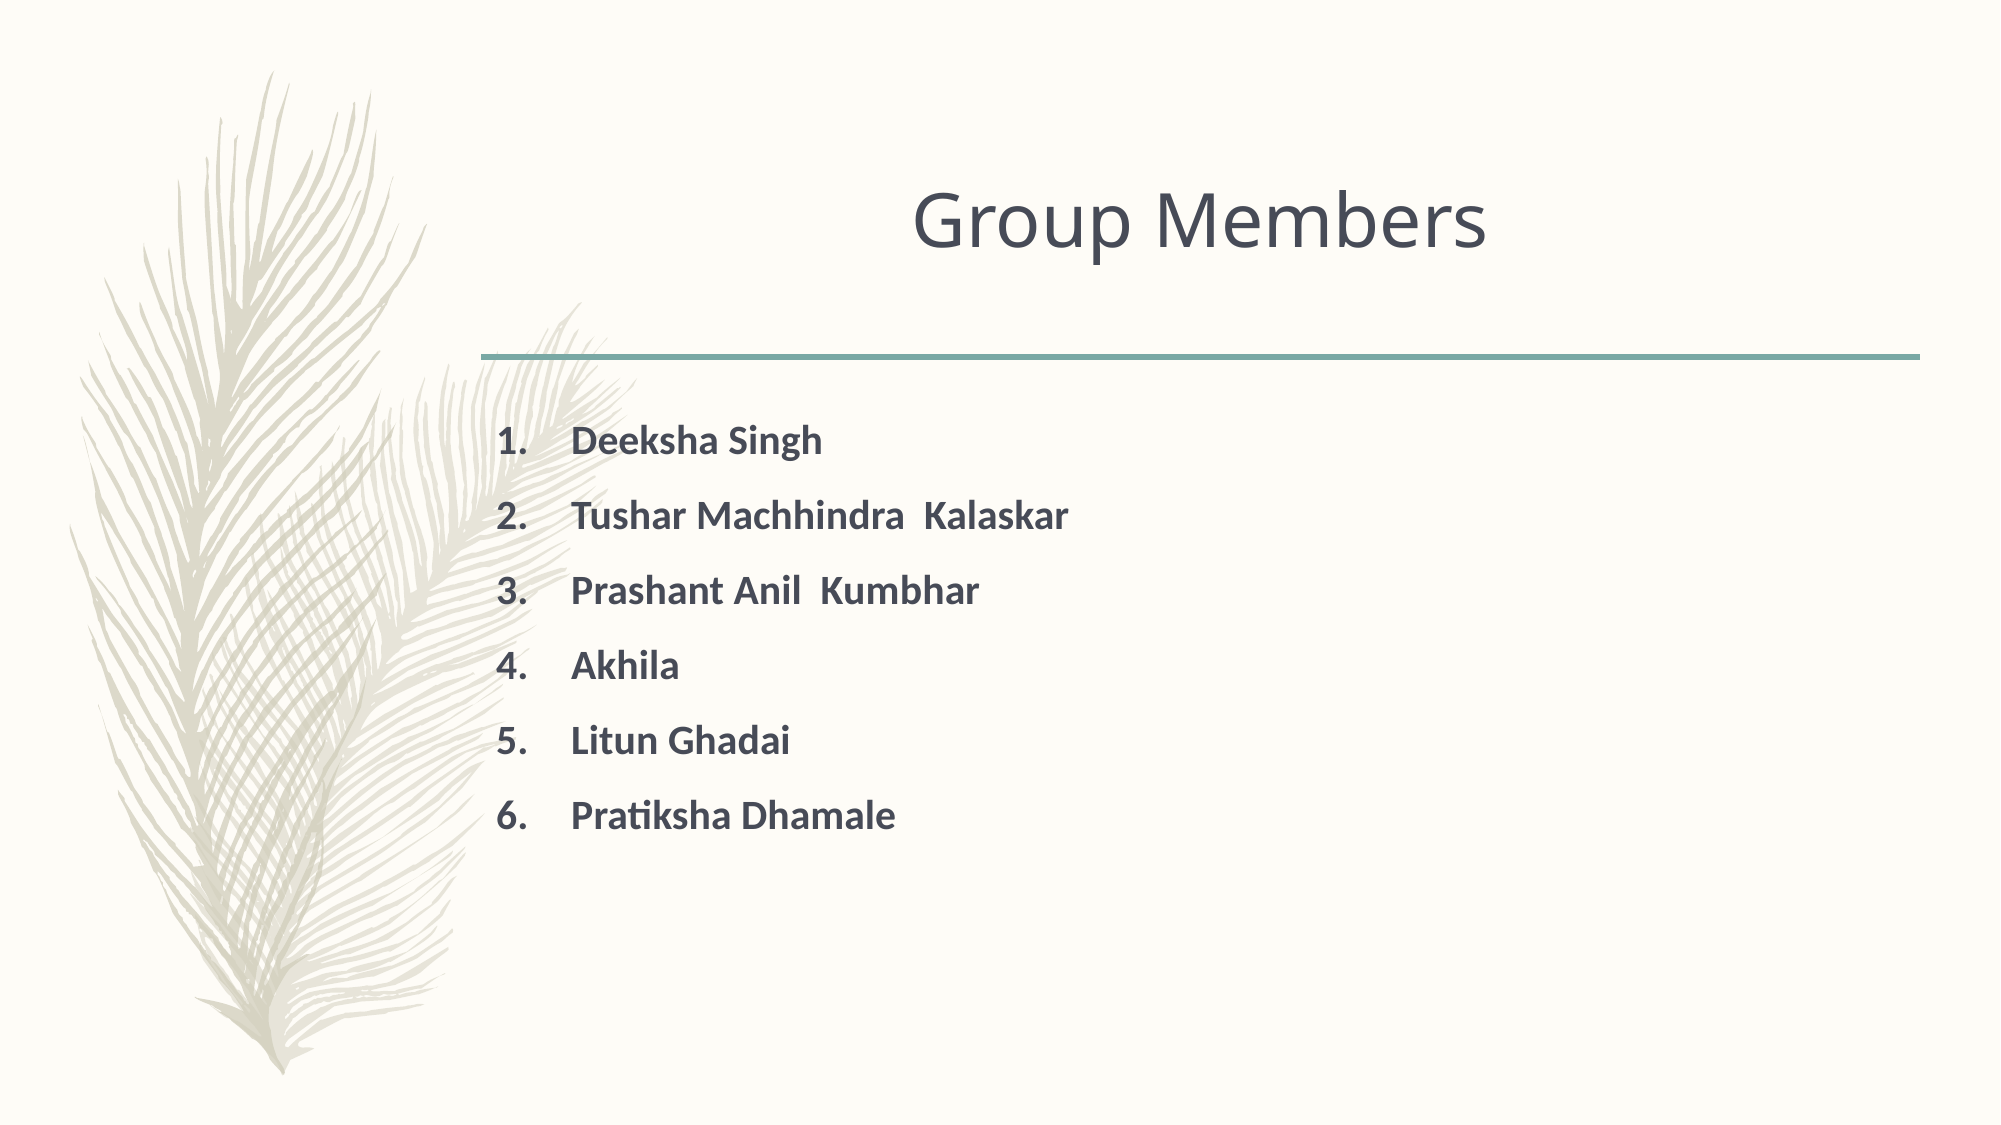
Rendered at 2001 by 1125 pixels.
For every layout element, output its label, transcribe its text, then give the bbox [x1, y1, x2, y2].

title Group Members [481, 93, 1920, 350]
list Deeksha Singh Tushar Machhindra Kalaskar Prashant Anil Kumbhar Akhila Litun Ghadai Pratiksha Dhamale [481, 399, 1920, 999]
